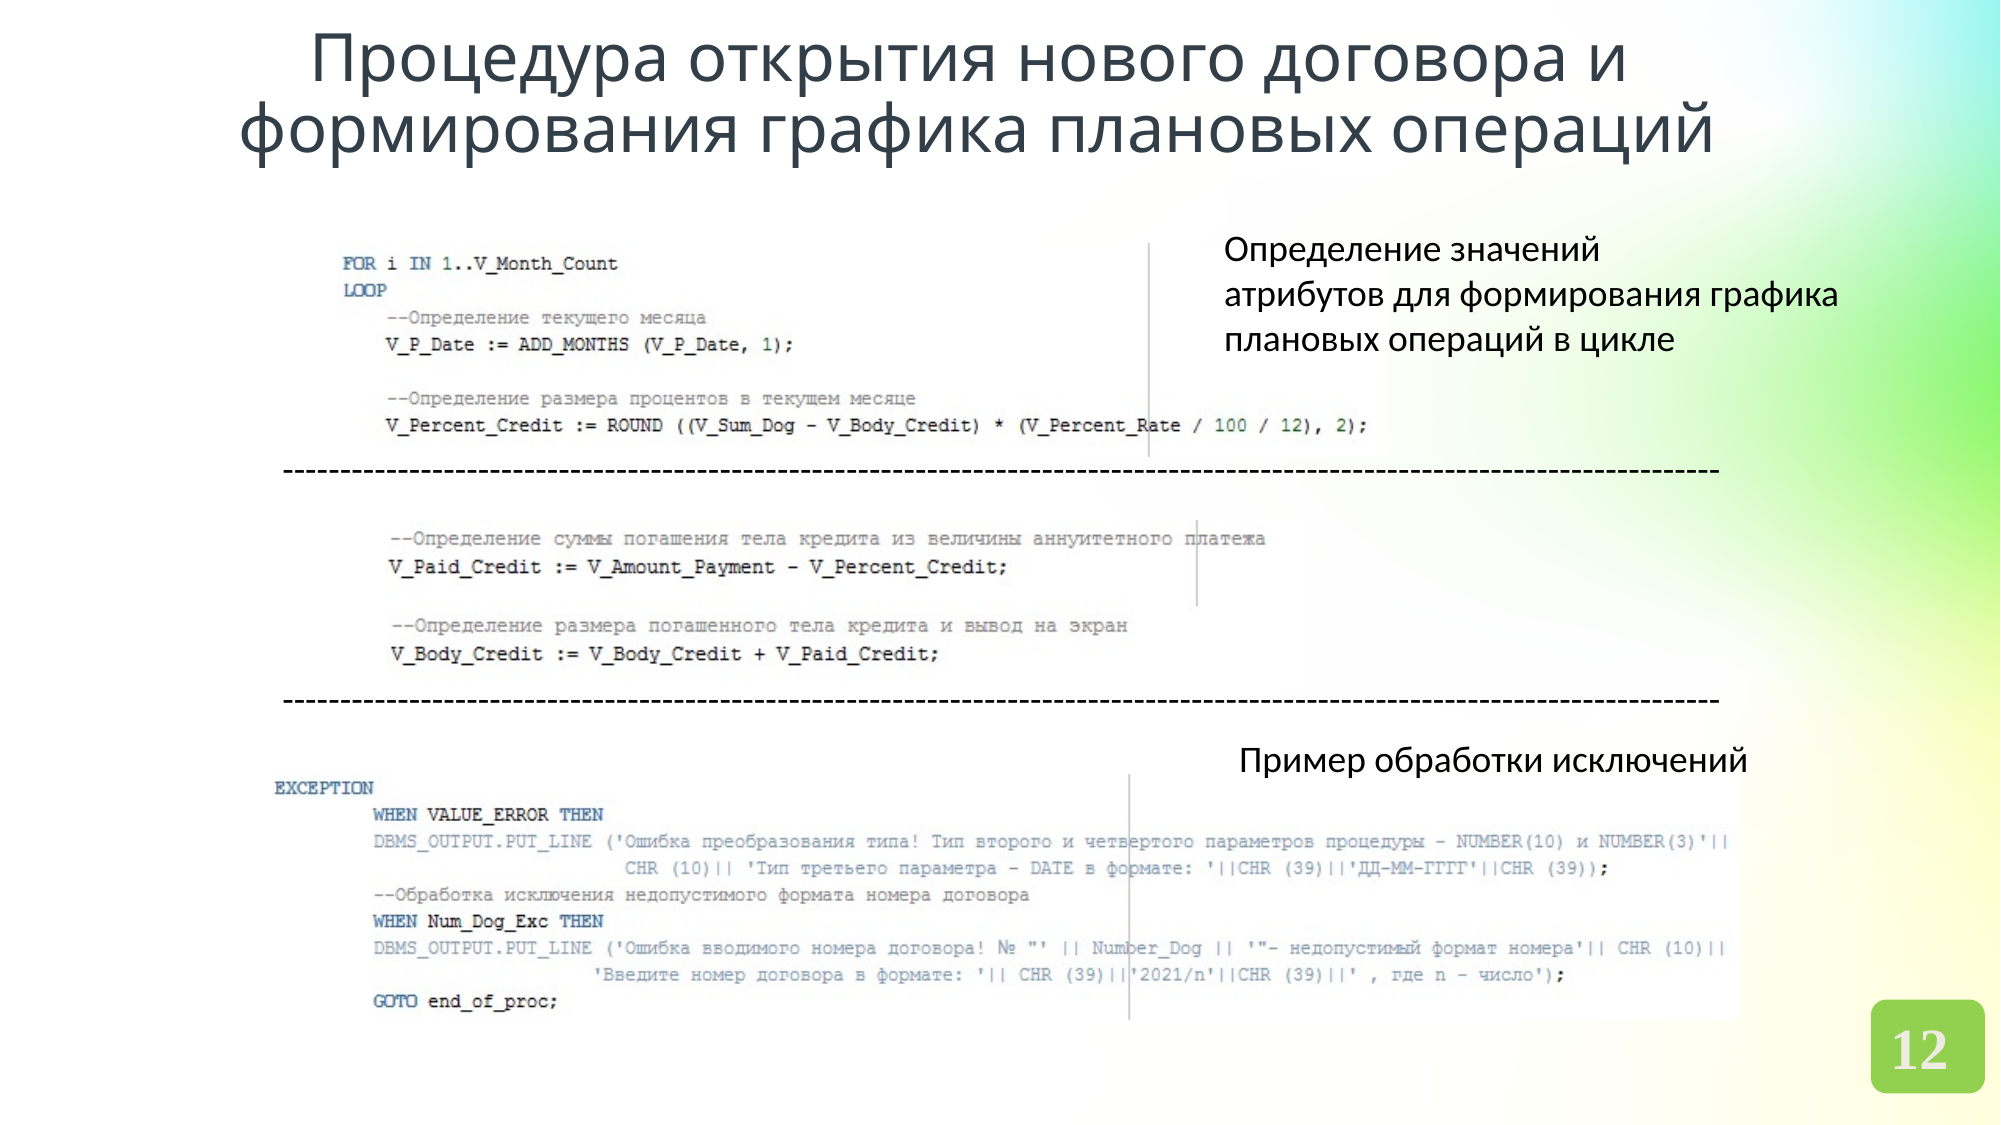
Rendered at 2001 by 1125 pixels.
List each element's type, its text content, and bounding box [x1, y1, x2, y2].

text_box Определение значений атрибутов для формирования графика плановых операций в цикле [1209, 216, 1913, 367]
text_box 12 [1870, 999, 1985, 1094]
text_box ----------------------------------------------------------------------------------------------------------------------------- [267, 437, 1735, 497]
text_box Пример обработки исключений [1224, 727, 1928, 788]
text_box ----------------------------------------------------------------------------------------------------------------------------- [267, 667, 1735, 727]
text_box Процедура открытия нового договора и формирования графика плановых операций [0, 23, 1977, 222]
picture [272, 0, 2000, 1124]
